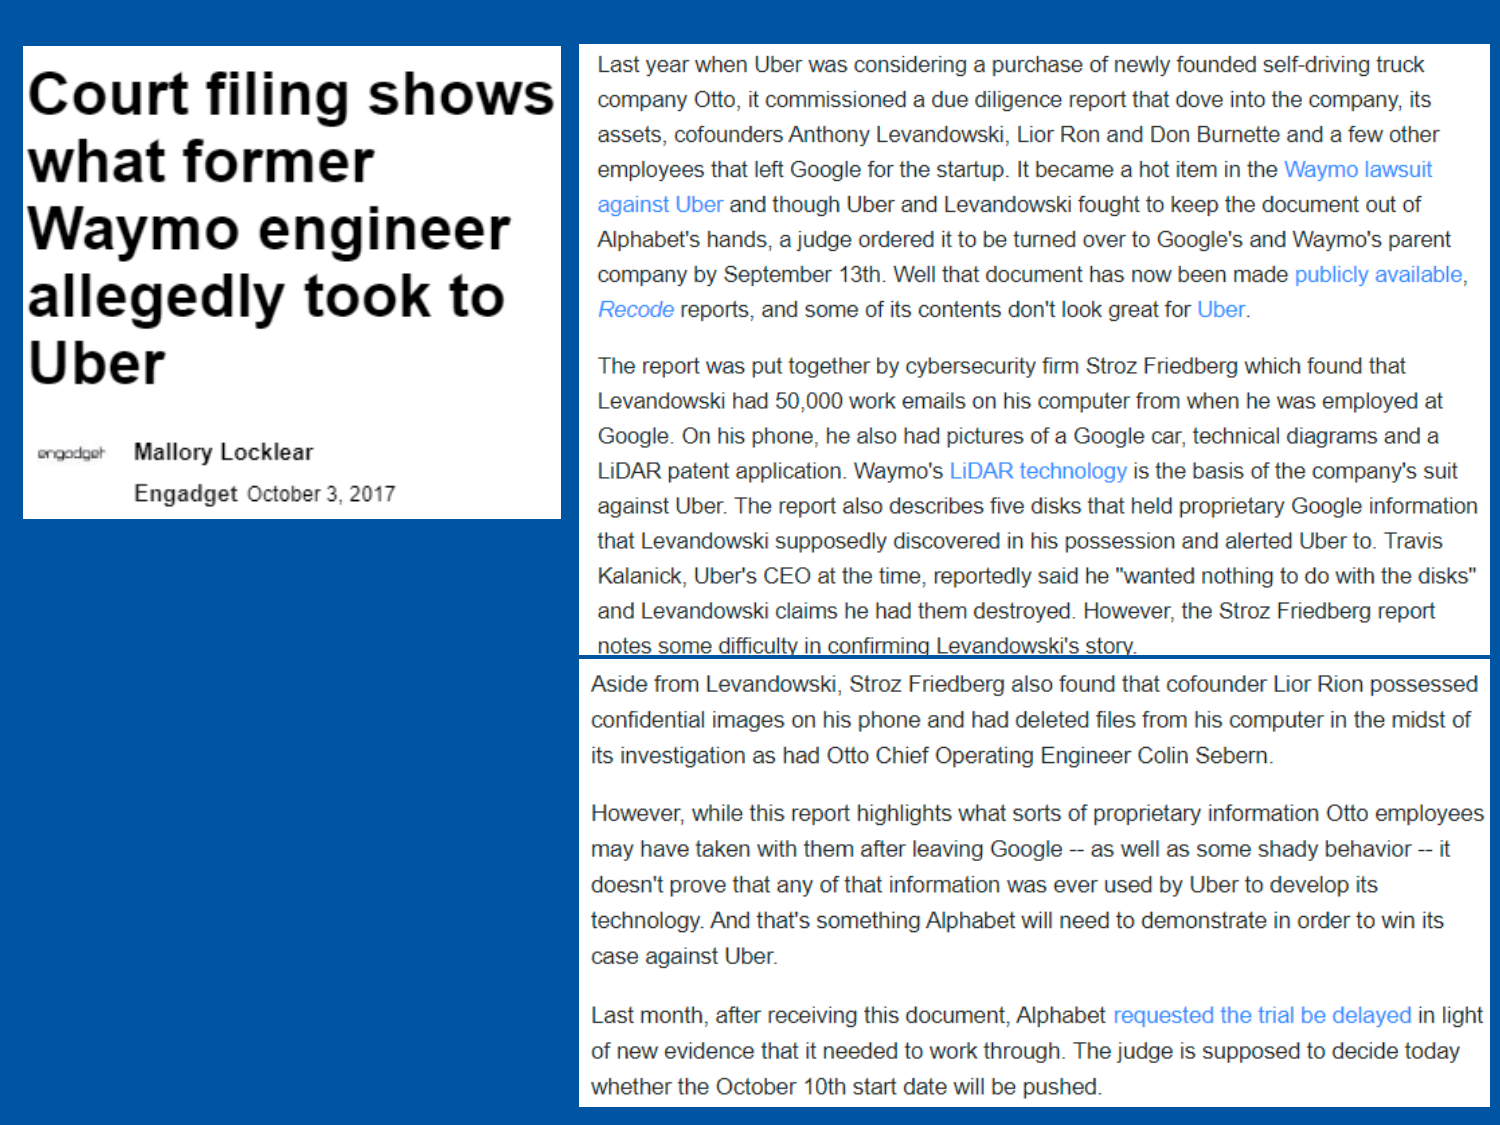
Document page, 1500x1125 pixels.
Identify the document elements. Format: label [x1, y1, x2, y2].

picture [579, 659, 1490, 1107]
picture [23, 46, 561, 519]
picture [579, 44, 1490, 655]
